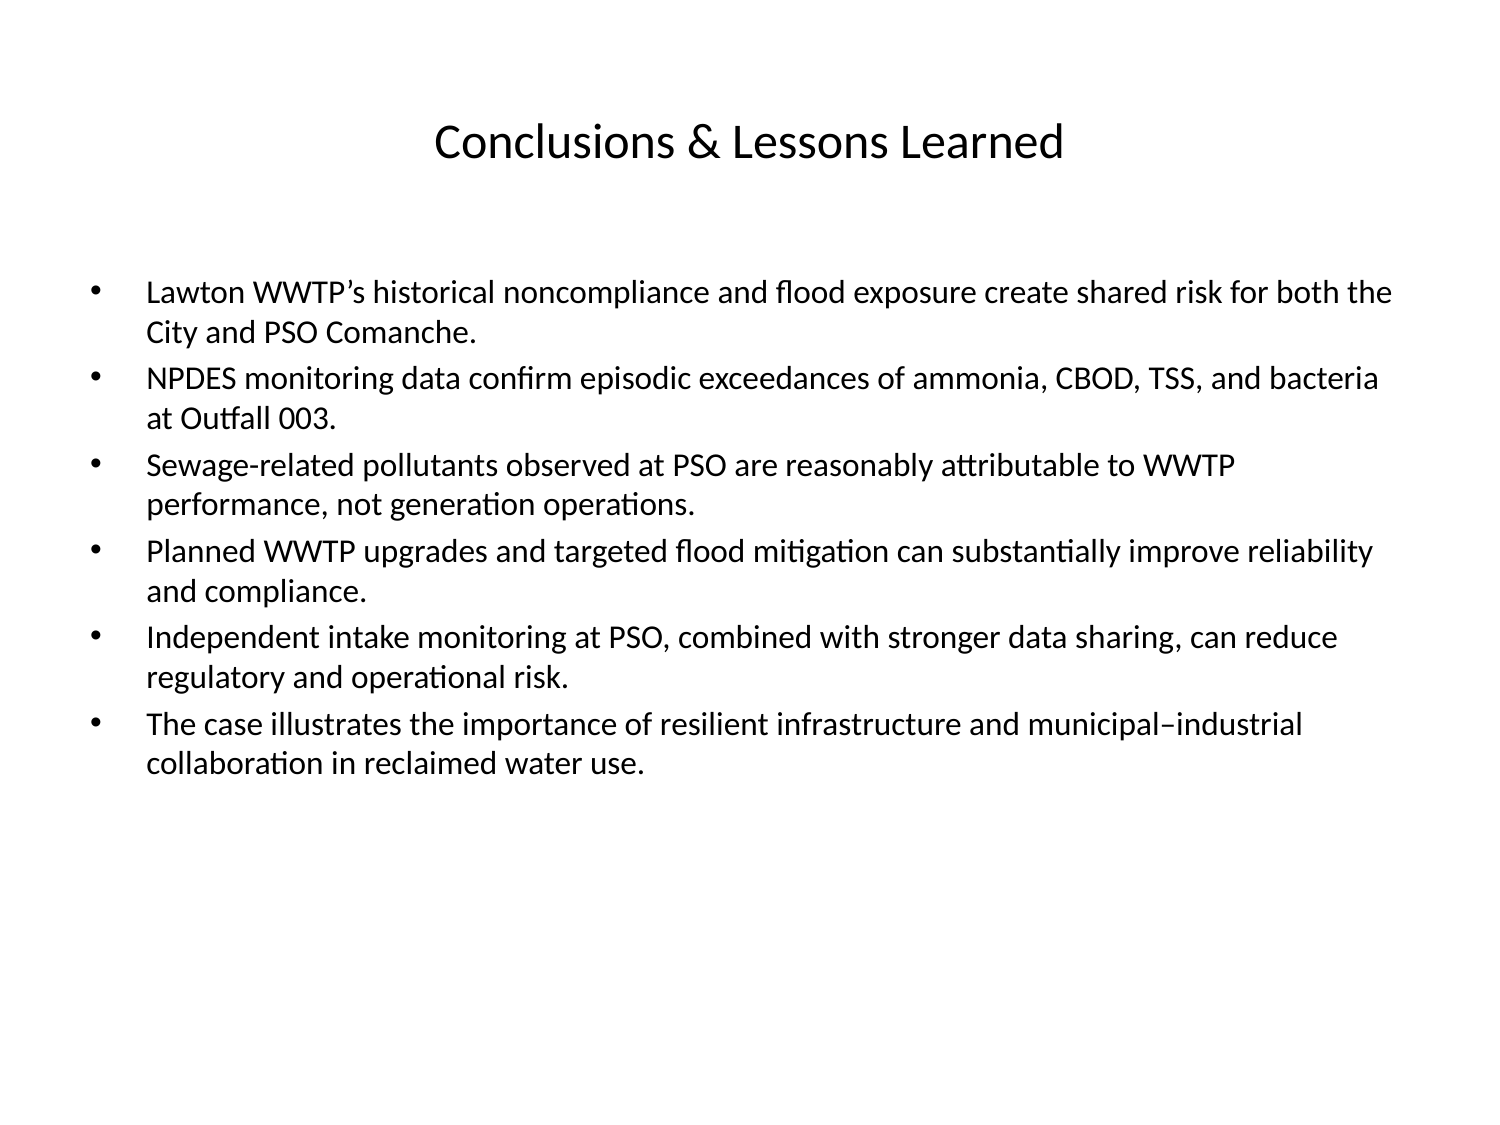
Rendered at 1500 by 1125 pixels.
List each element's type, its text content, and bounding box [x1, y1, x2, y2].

title Conclusions & Lessons Learned [75, 45, 1425, 233]
list Lawton WWTP’s historical noncompliance and flood exposure create shared risk for both the City and PSO Comanche. NPDES monitoring data confirm episodic exceedances of ammonia, CBOD, TSS, and bacteria at Outfall 003. Sewage-related pollutants observed at PSO are reasonably attributable to WWTP performance, not generation operations. Planned WWTP upgrades and targeted flood mitigation can substantially improve reliability and compliance. Independent intake monitoring at PSO, combined with stronger data sharing, can reduce regulatory and operational risk. The case illustrates the importance of resilient infrastructure and municipal–industrial collaboration in reclaimed water use. [75, 262, 1425, 1005]
